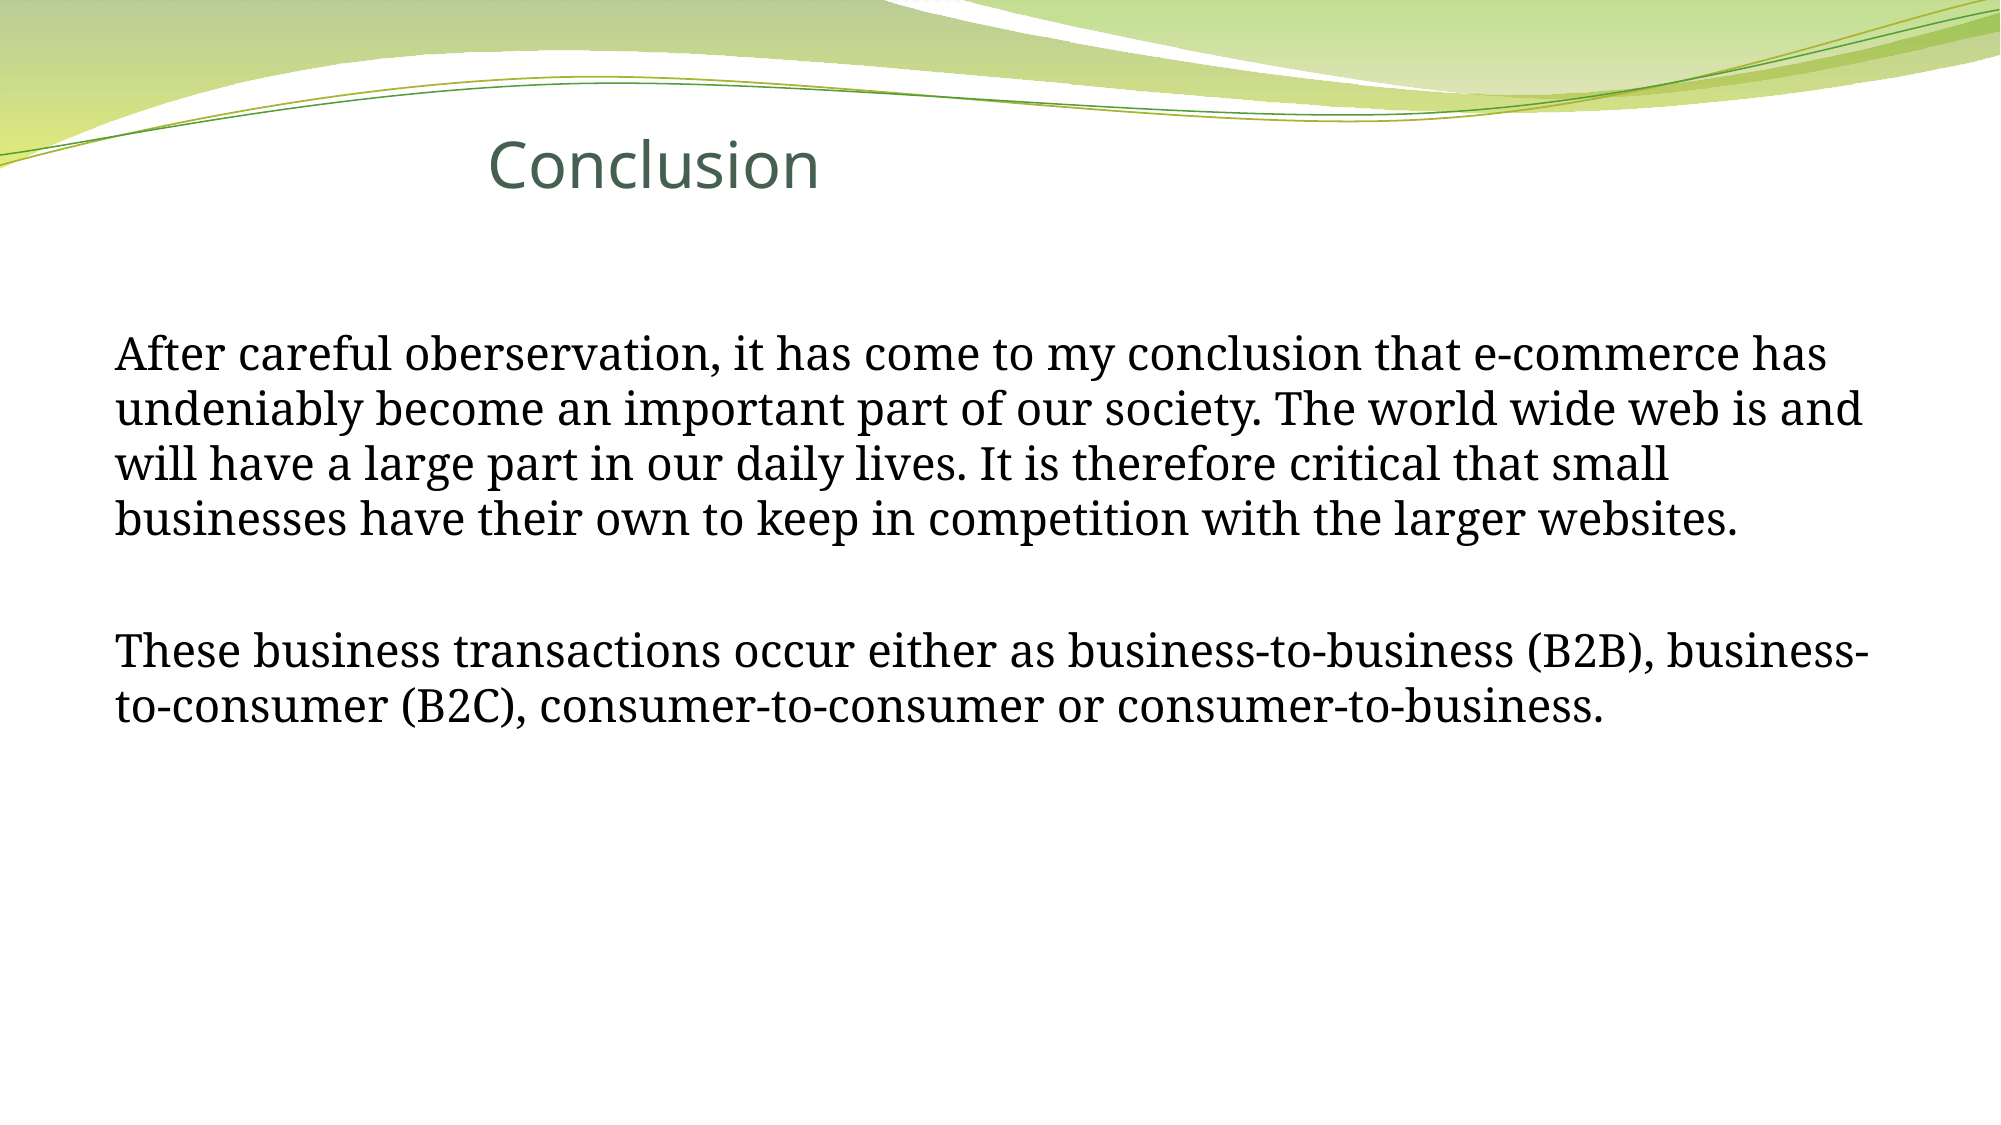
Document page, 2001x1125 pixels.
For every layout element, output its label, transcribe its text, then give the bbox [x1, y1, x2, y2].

text_box Conclusion [286, 115, 1900, 202]
text_box After careful oberservation, it has come to my conclusion that e-commerce has undeniably become an important part of our society. The world wide web is and will have a large part in our daily lives. It is therefore critical that small businesses have their own to keep in competition with the larger websites. These business transactions occur either as business-to-business (B2B), business-to-consumer (B2C), consumer-to-consumer or consumer-to-business. [99, 317, 1900, 1038]
